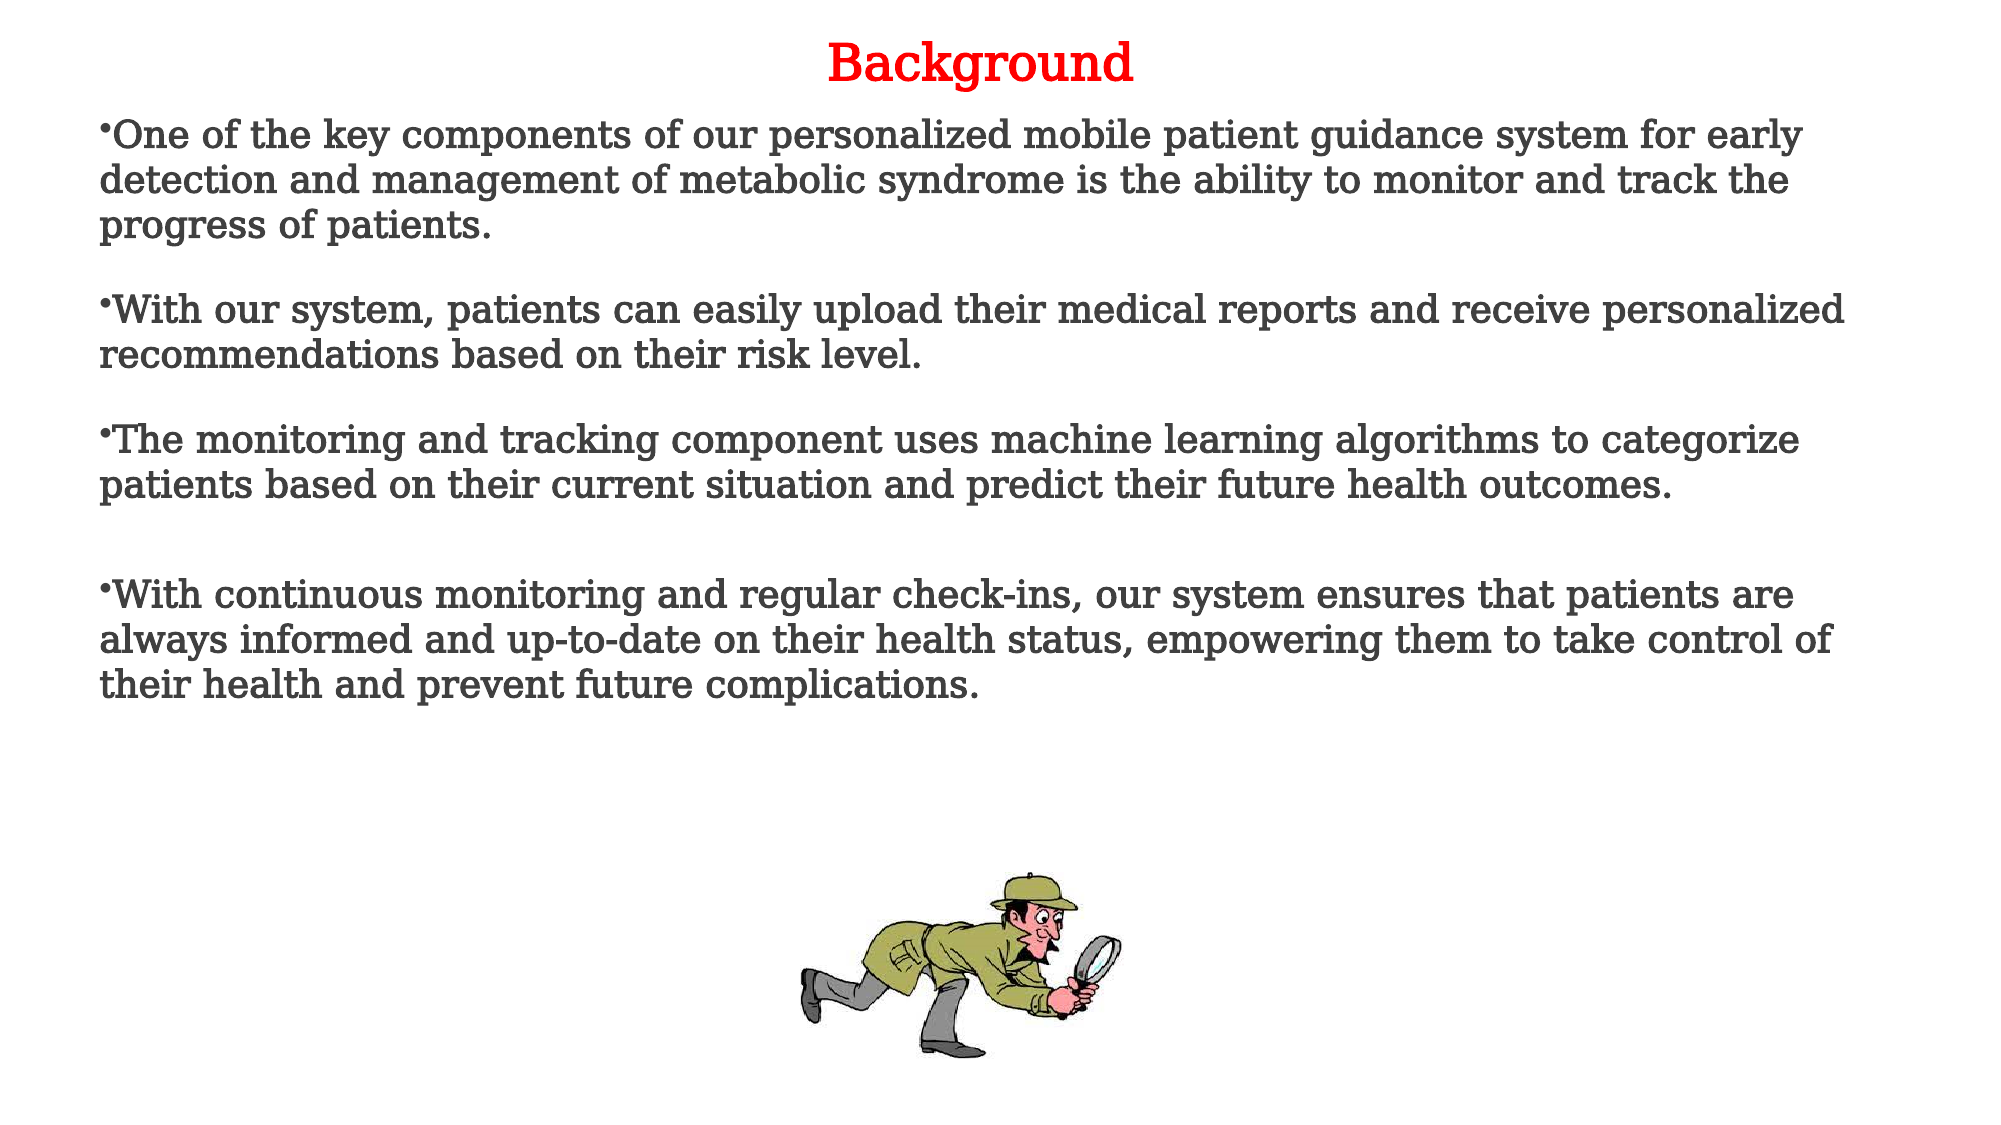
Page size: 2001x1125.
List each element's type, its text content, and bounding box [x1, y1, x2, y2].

text_box Background One of the key components of our personalized mobile patient guidance system for early detection and management of metabolic syndrome is the ability to monitor and track the progress of patients. With our system, patients can easily upload their medical reports and receive personalized recommendations based on their risk level. The monitoring and tracking component uses machine learning algorithms to categorize patients based on their current situation and predict their future health outcomes. With continuous monitoring and regular check-ins, our system ensures that patients are always informed and up-to-date on their health status, empowering them to take control of their health and prevent future complications. [84, 638, 1877, 758]
picture [800, 872, 1124, 1059]
text_box [84, 562, 2000, 638]
text_box Background One of the key components of our personalized mobile patient guidance system for early detection and management of metabolic syndrome is the ability to monitor and track the progress of patients. With our system, patients can easily upload their medical reports and receive personalized recommendations based on their risk level. The monitoring and tracking component uses machine learning algorithms to categorize patients based on their current situation and predict their future health outcomes. With continuous monitoring and regular check-ins, our system ensures that patients are always informed and up-to-date on their health status, empowering them to take control of their health and prevent future complications. [84, 22, 1877, 562]
